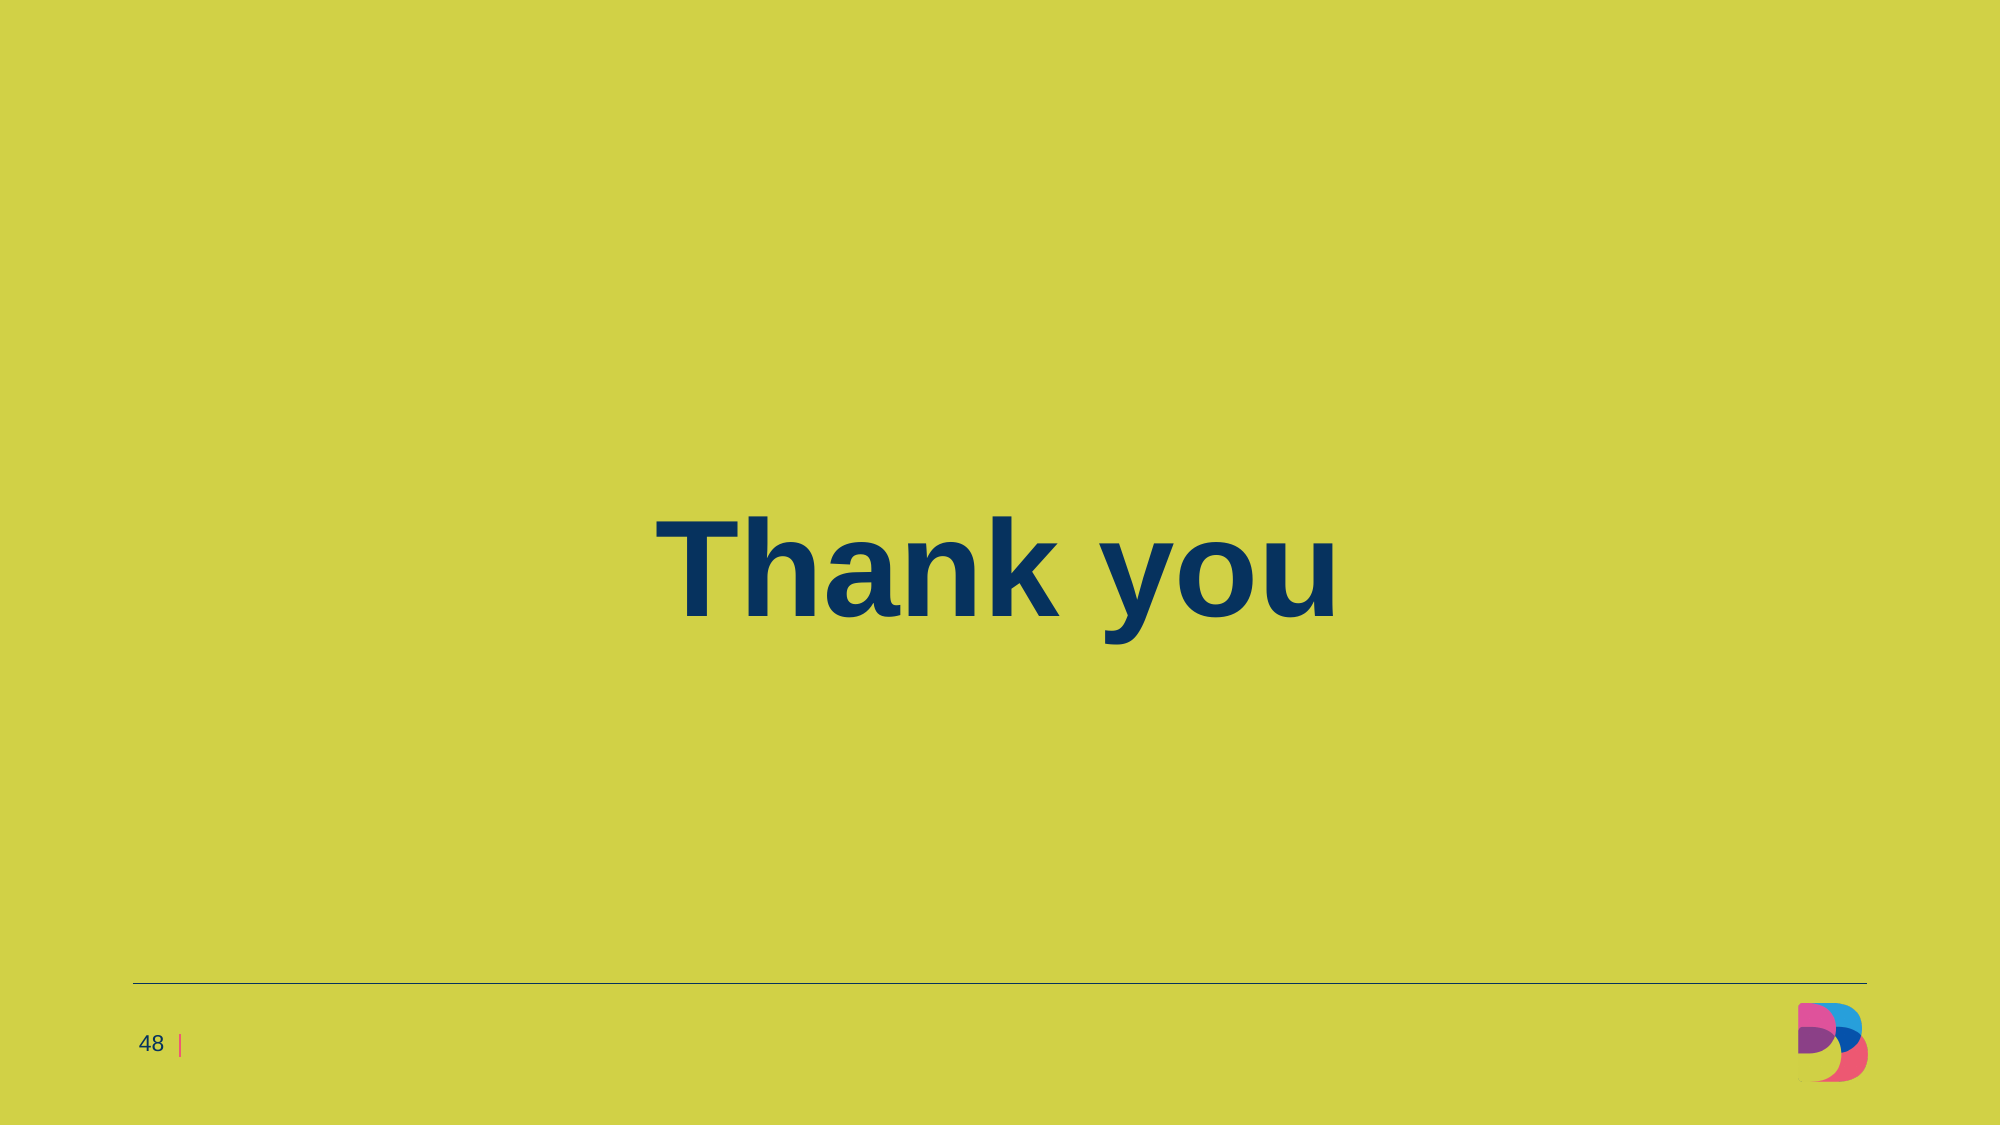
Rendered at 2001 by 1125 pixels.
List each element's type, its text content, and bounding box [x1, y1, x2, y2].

text_box Thank you [641, 471, 1359, 652]
picture [1798, 1003, 1868, 1082]
slide_number 48 [91, 1012, 180, 1073]
